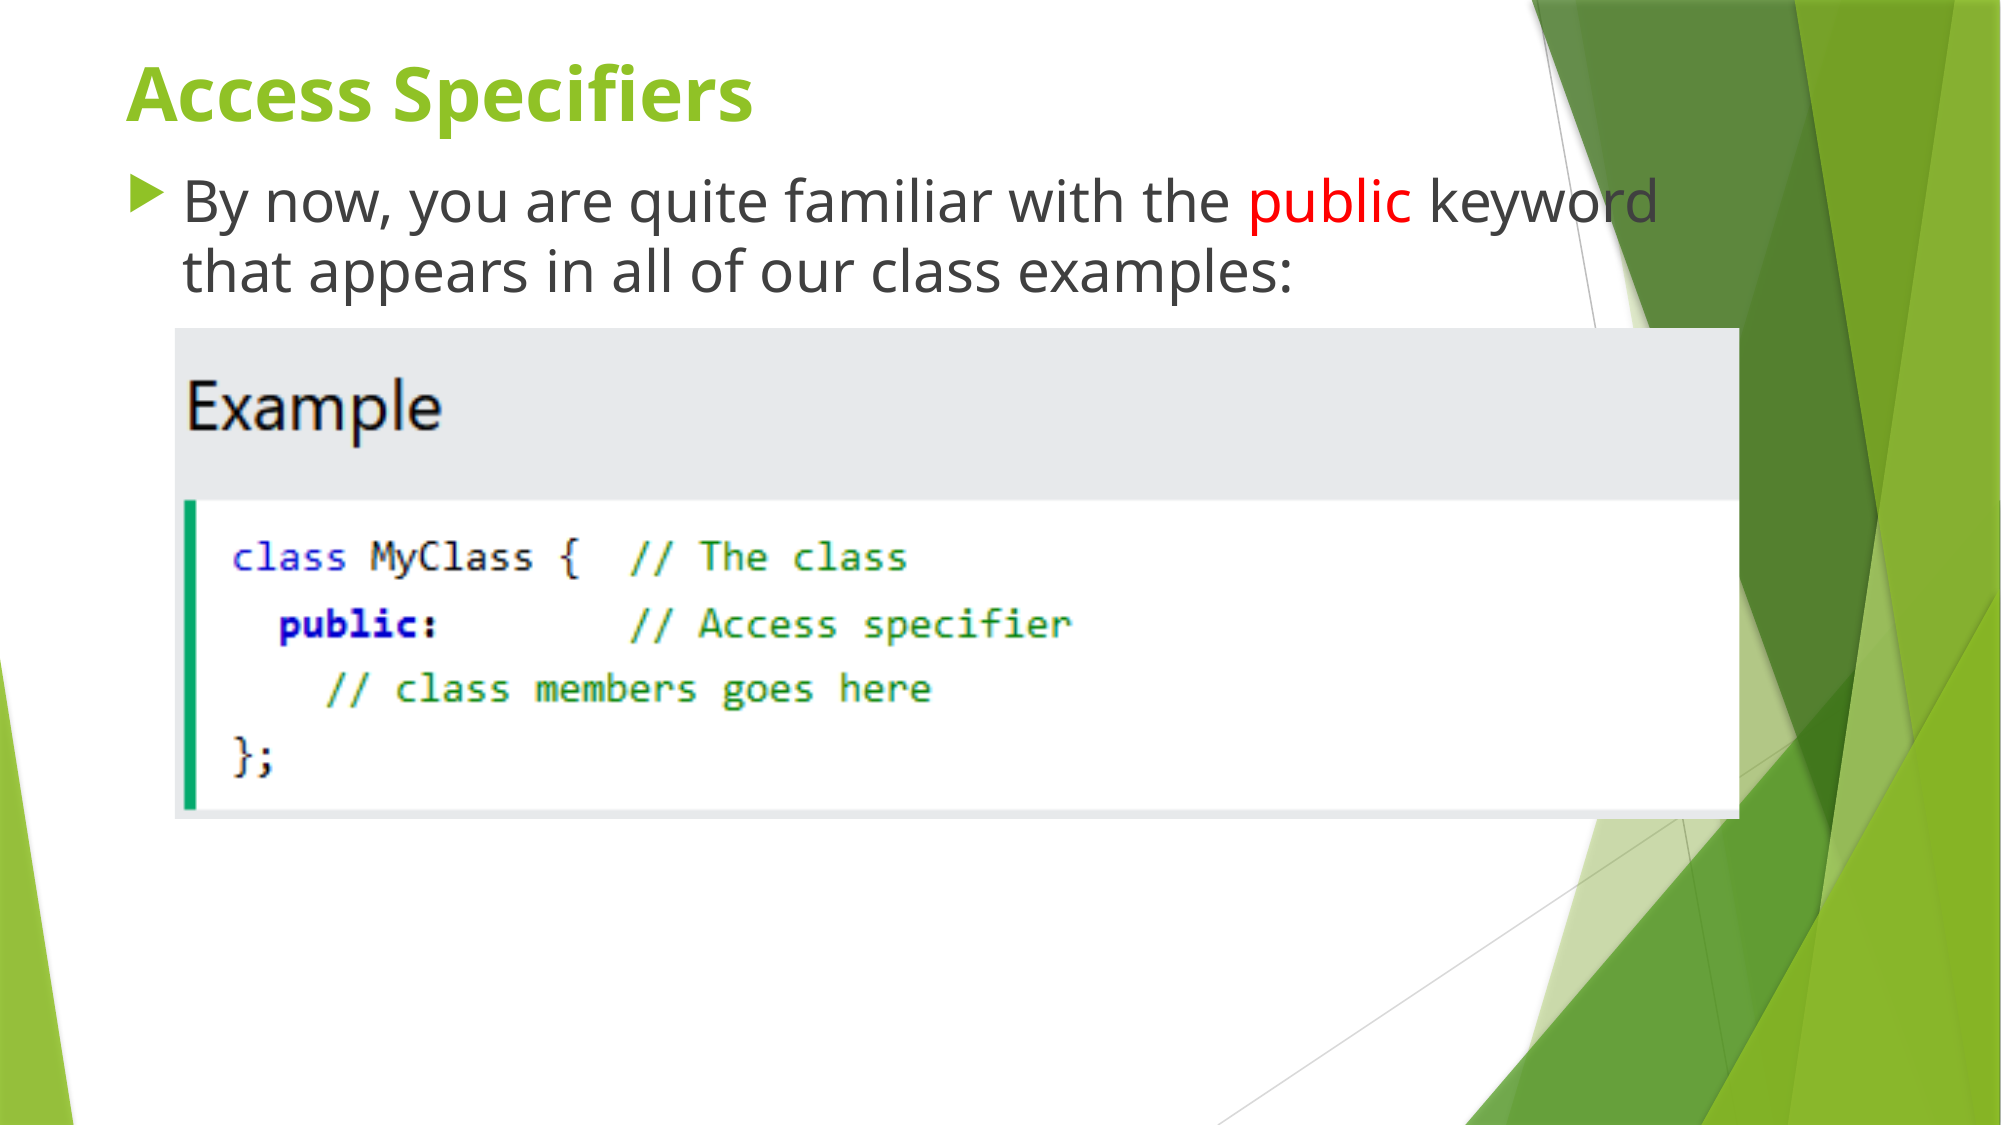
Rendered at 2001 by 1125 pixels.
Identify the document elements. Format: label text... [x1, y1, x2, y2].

list By now, you are quite familiar with the public keyword that appears in all of our class examples: [111, 156, 1696, 991]
title Access Specifiers [111, 38, 1522, 156]
picture [174, 327, 1740, 819]
